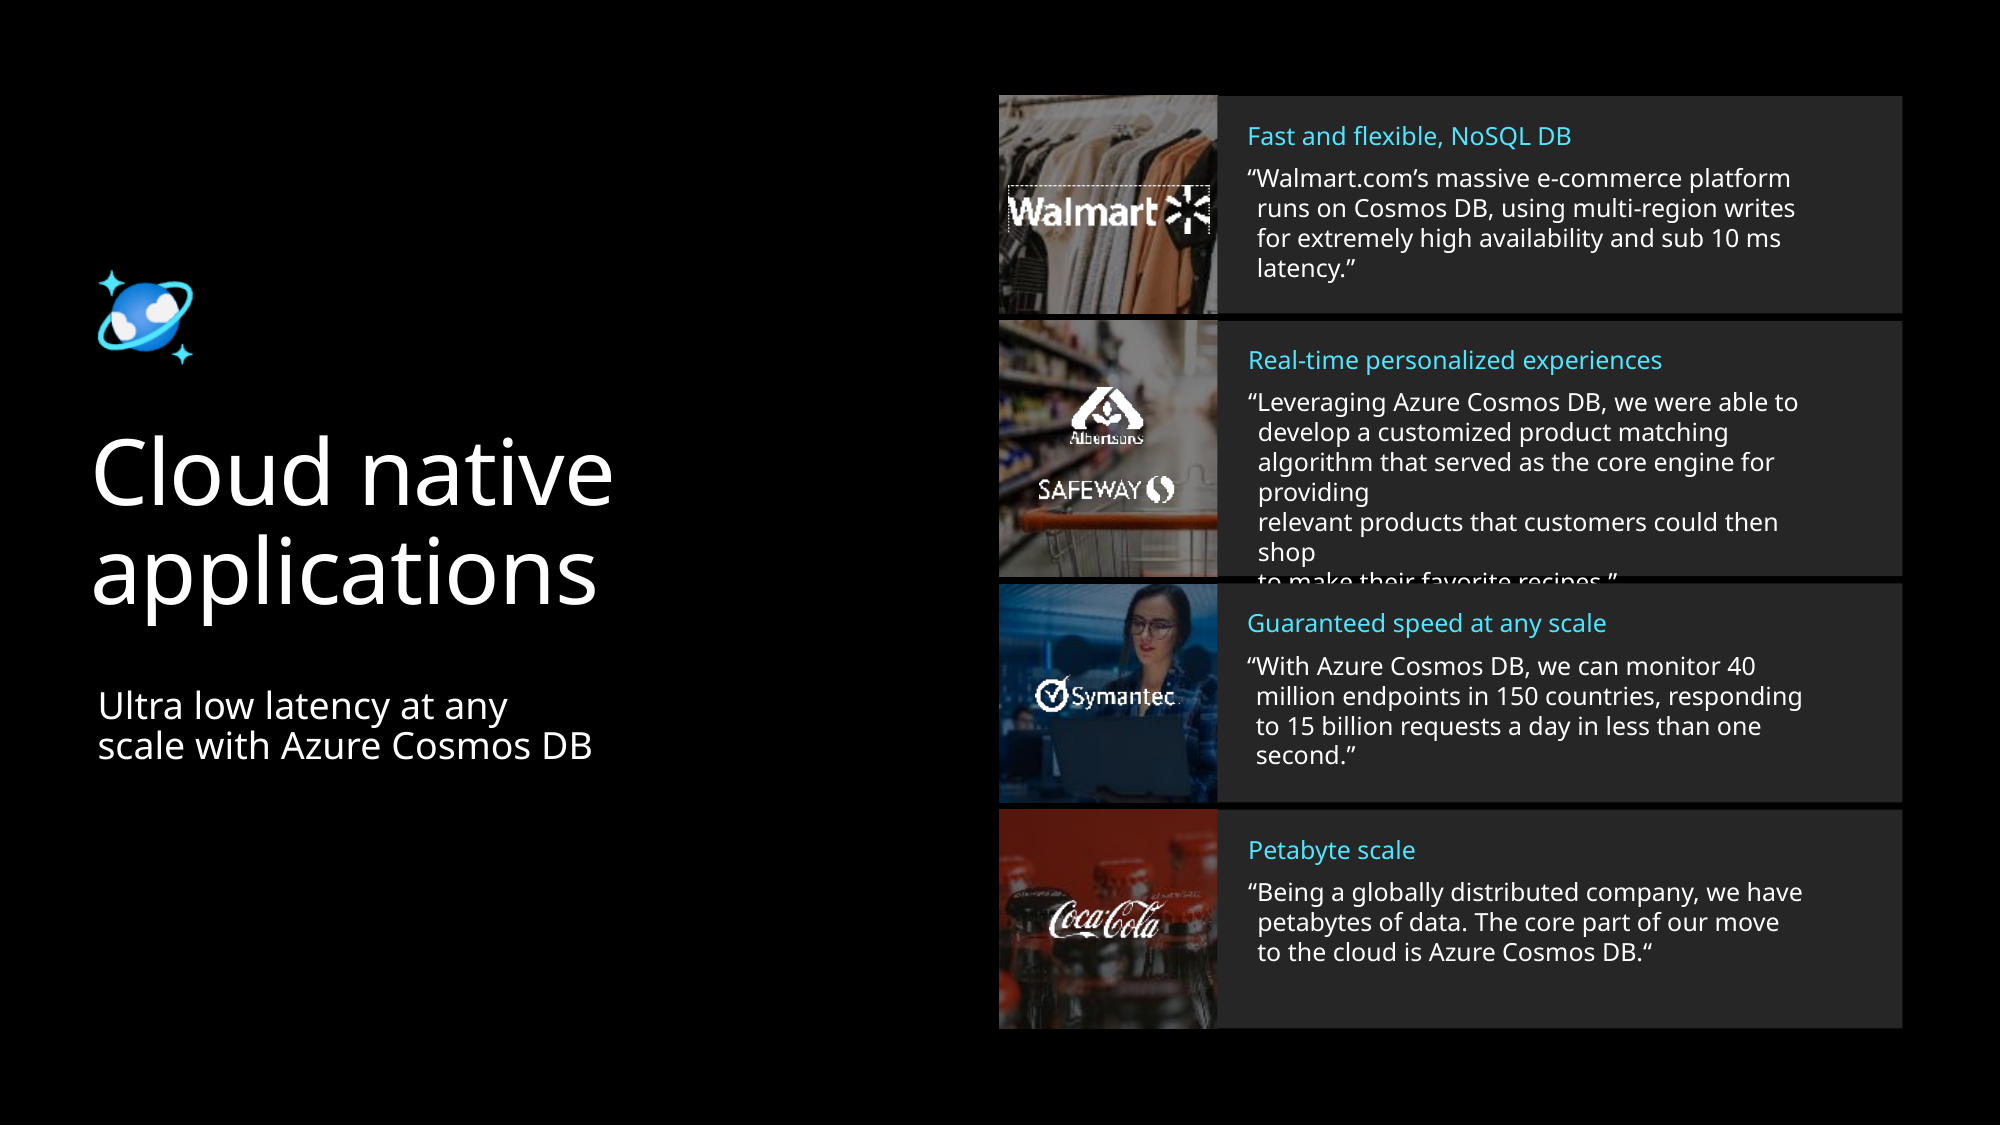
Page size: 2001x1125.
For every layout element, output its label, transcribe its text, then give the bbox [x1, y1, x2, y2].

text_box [999, 809, 1218, 1030]
list Real-time personalized experiences “Leveraging Azure Cosmos DB, we were able to develop a customized product matching algorithm that served as the core engine for providing relevant products that customers could then shop to make their favorite recipes.” [1248, 344, 1836, 539]
text_box [1218, 95, 1903, 314]
text_box [1218, 583, 1903, 803]
list Petabyte scale “Being a globally distributed company, we have petabytes of data. The core part of our move to the cloud is Azure Cosmos DB.“ [1248, 834, 1836, 969]
list Guaranteed speed at any scale “With Azure Cosmos DB, we can monitor 40 million endpoints in 150 countries, responding to 15 billion requests a day in less than one second.” [1247, 607, 1834, 742]
list Ultra low latency at any scale with Azure Cosmos DB [97, 686, 604, 769]
list Fast and flexible, NoSQL DB “Walmart.com’s massive e-commerce platform runs on Cosmos DB, using multi-region writes for extremely high availability and sub 10 ms latency.” [1247, 120, 1813, 285]
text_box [999, 320, 1218, 577]
text_box [1218, 320, 1903, 577]
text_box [999, 583, 1218, 803]
text_box [1218, 809, 1903, 1029]
picture [999, 95, 1218, 314]
title Cloud native applications [90, 426, 623, 627]
picture [94, 267, 196, 369]
